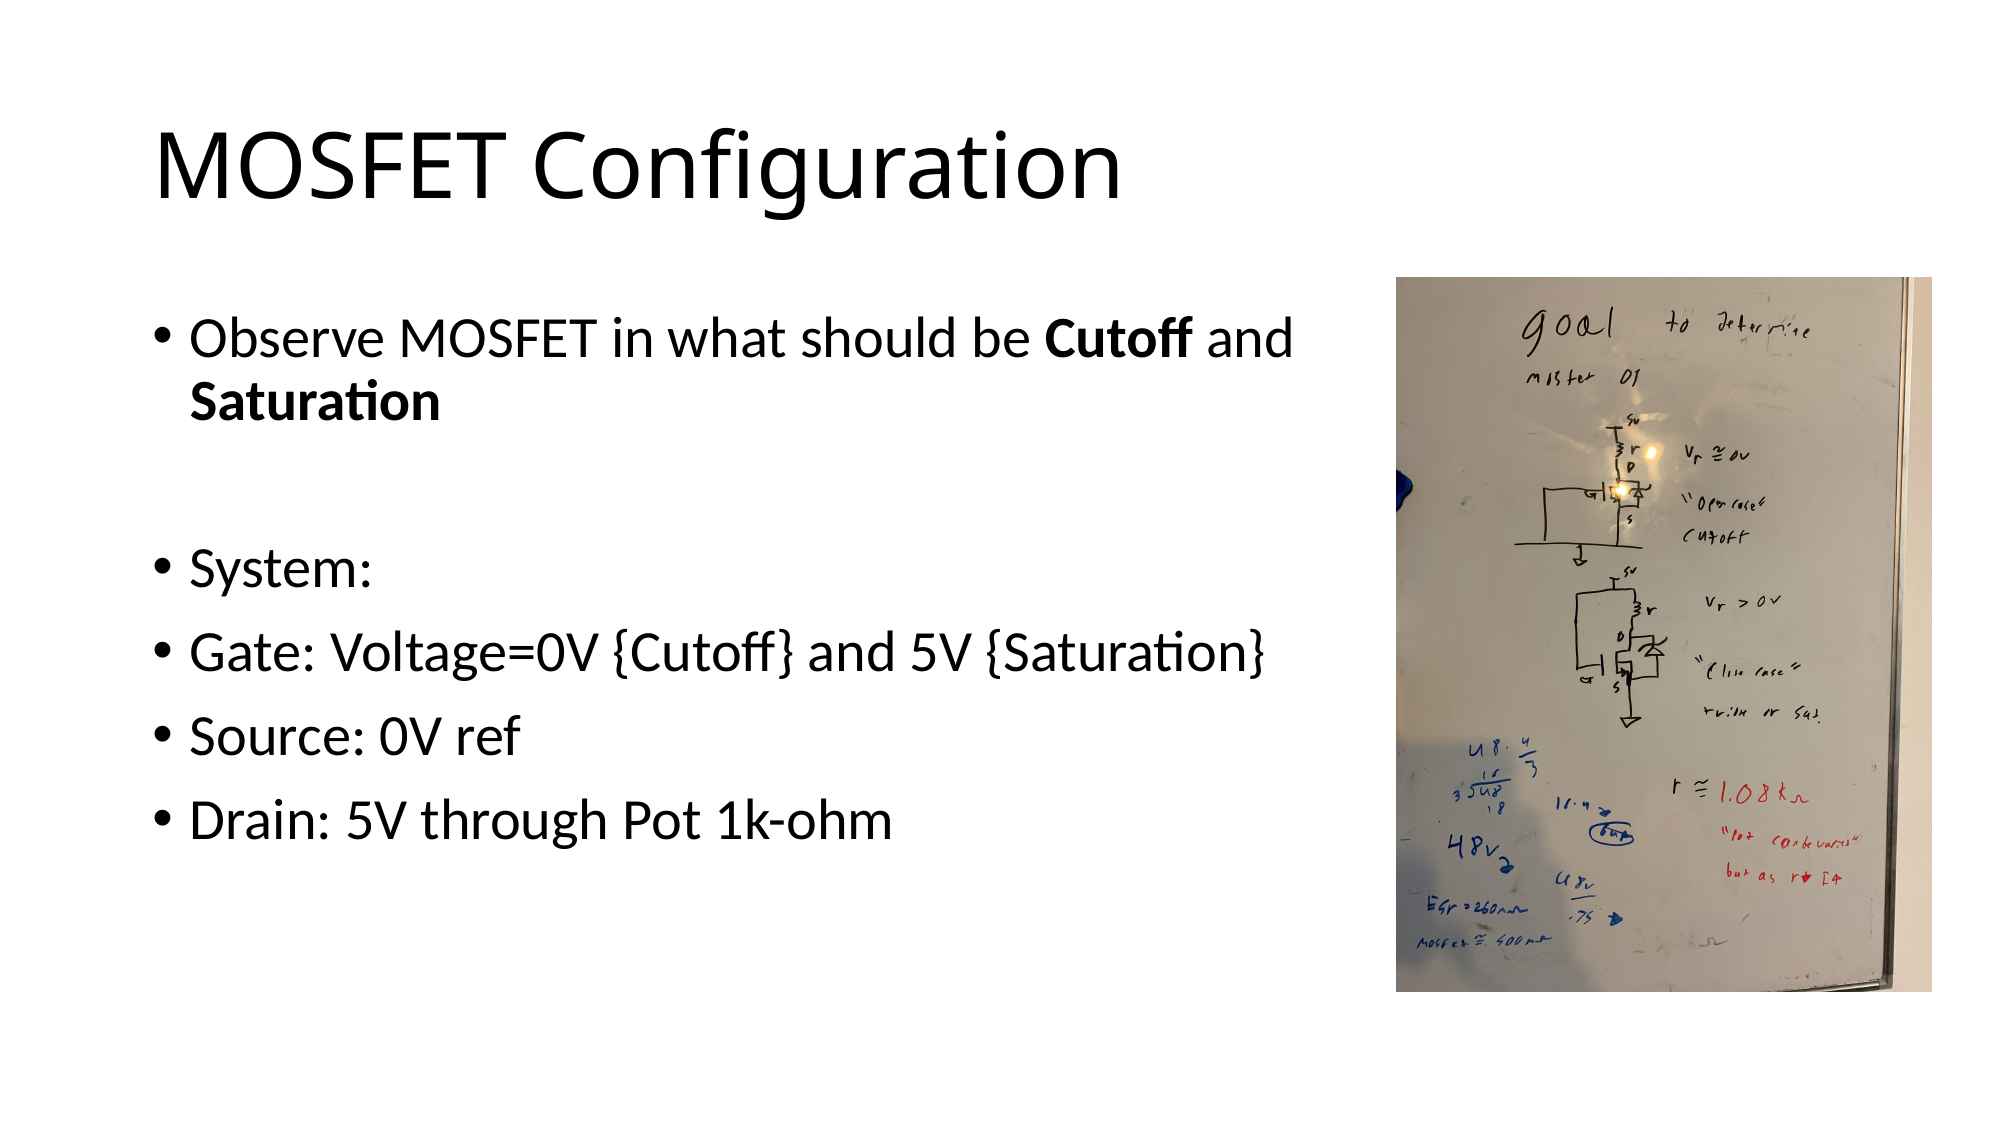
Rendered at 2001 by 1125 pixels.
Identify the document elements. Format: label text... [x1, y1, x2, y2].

list Observe MOSFET in what should be Cutoff and Saturation System: Gate: Voltage=0V {Cutoff} and 5V {Saturation} Source: 0V ref Drain: 5V through Pot 1k-ohm [137, 299, 1397, 1014]
title MOSFET Configuration [137, 59, 1863, 278]
picture [1396, 277, 1932, 992]
